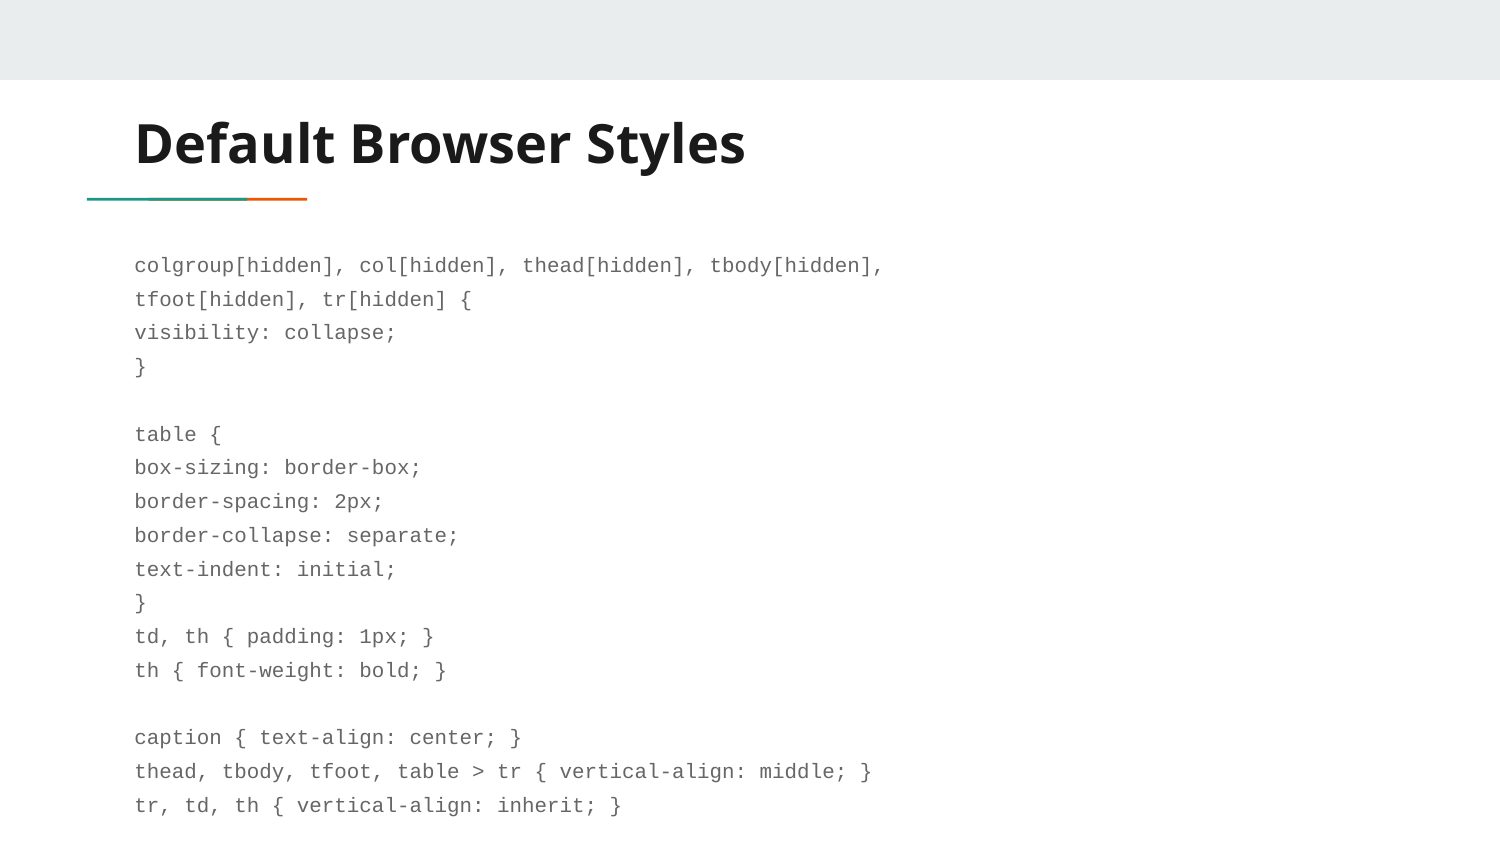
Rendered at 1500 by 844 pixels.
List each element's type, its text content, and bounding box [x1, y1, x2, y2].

text_box colgroup[hidden], col[hidden], thead[hidden], tbody[hidden], tfoot[hidden], tr[hidden] { visibility: collapse; } table { box-sizing: border-box; border-spacing: 2px; border-collapse: separate; text-indent: initial; } td, th { padding: 1px; } th { font-weight: bold; } caption { text-align: center; } thead, tbody, tfoot, table > tr { vertical-align: middle; } tr, td, th { vertical-align: inherit; } [119, 228, 1381, 832]
title Default Browser Styles [119, 94, 1381, 183]
